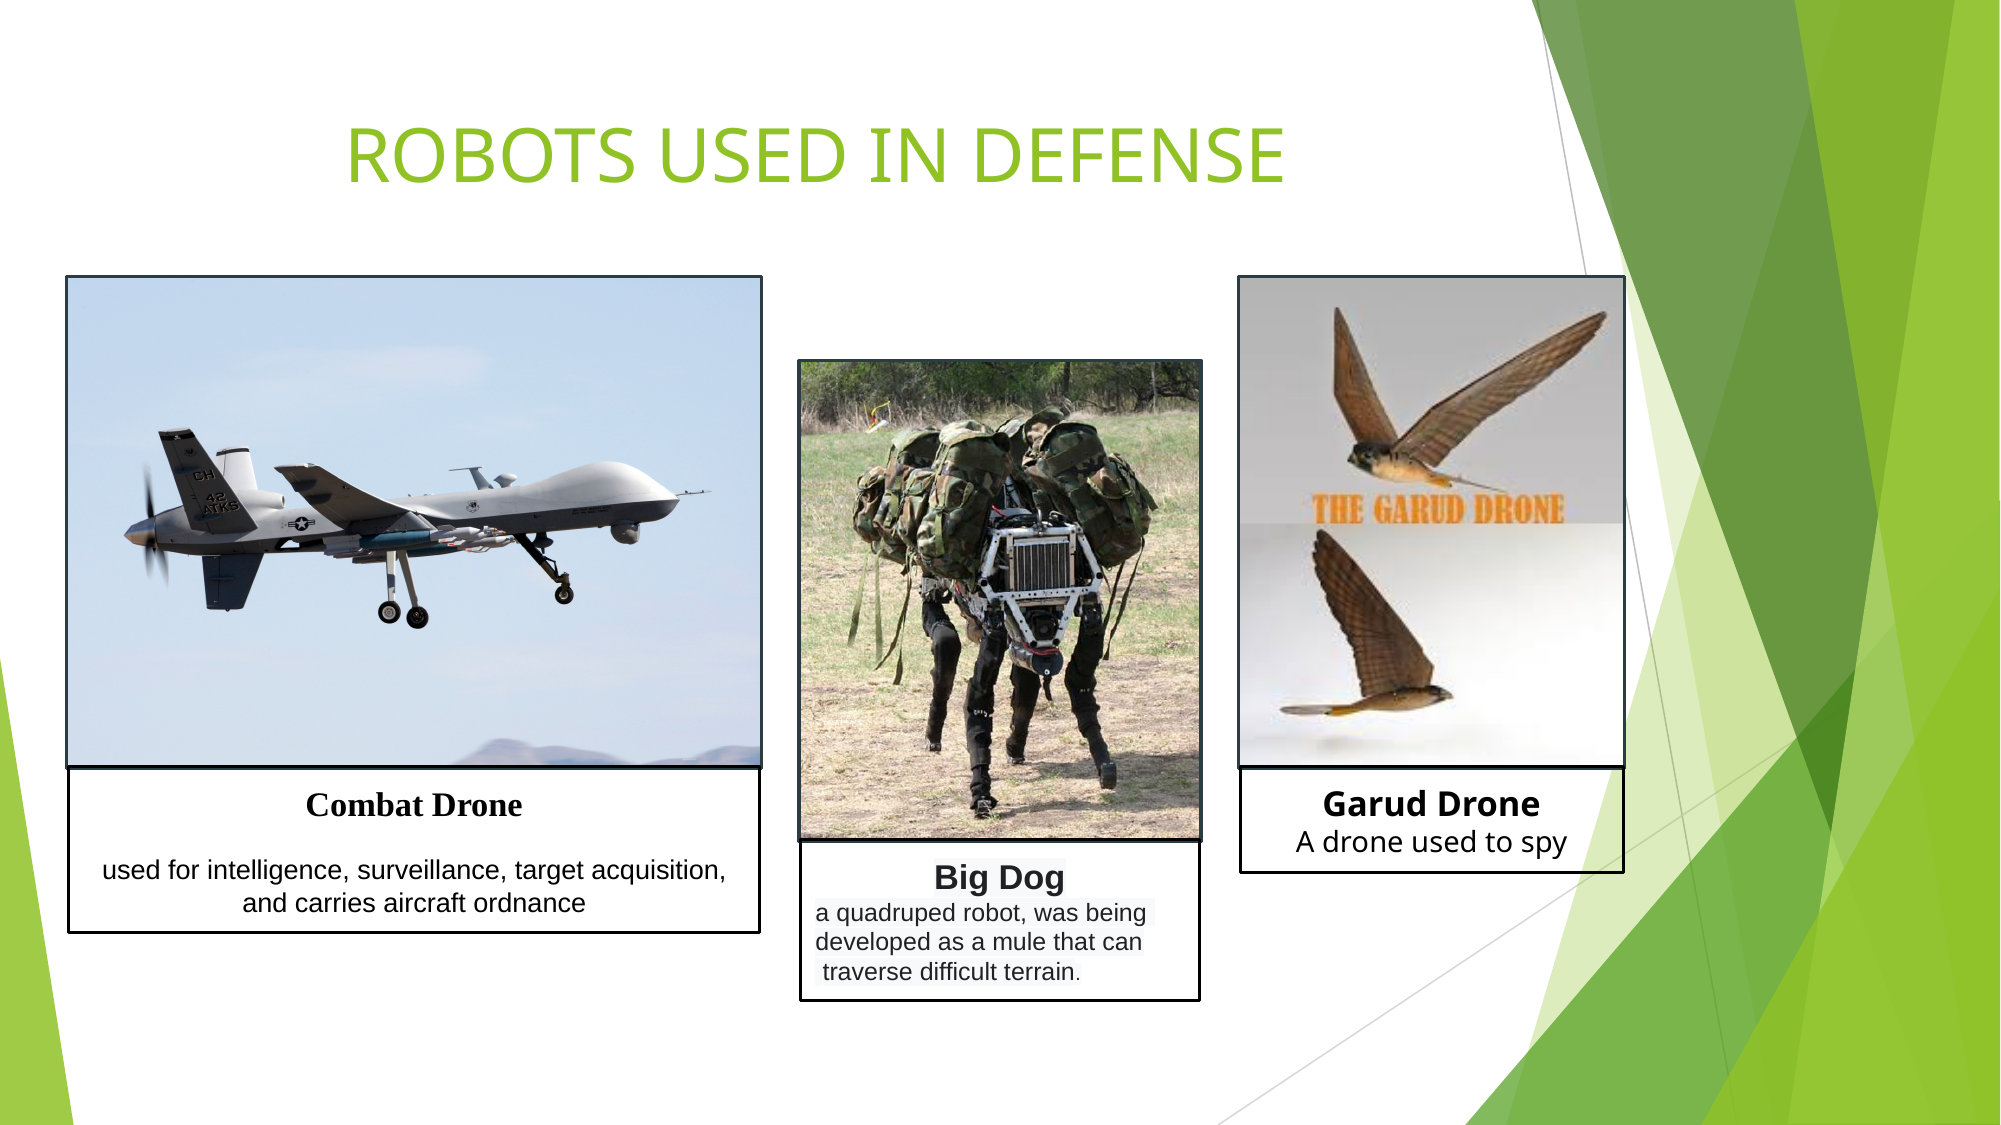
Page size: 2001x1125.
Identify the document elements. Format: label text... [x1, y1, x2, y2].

title ROBOTS USED IN DEFENSE [111, 99, 1522, 317]
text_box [1239, 277, 1624, 875]
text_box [68, 277, 761, 935]
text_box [800, 361, 1200, 1003]
